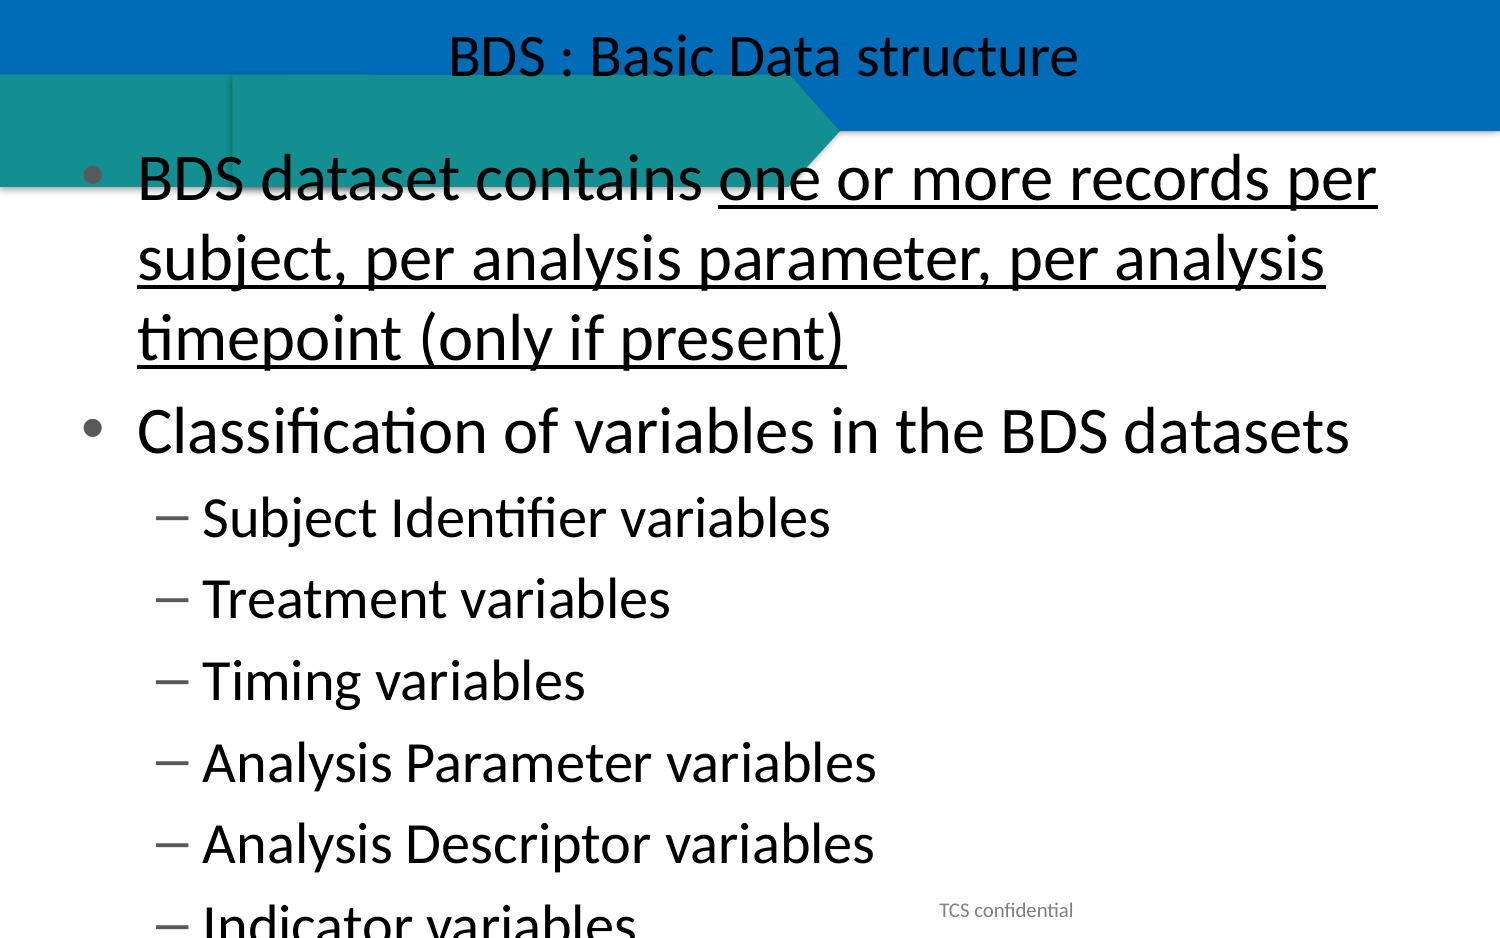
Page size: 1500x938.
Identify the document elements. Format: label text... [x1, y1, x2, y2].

list TCS confidential [775, 891, 1238, 927]
title BDS : Basic Data structure [66, 8, 1463, 97]
list BDS dataset contains one or more records per subject, per analysis parameter, per analysis timepoint (only if present) Classification of variables in the BDS datasets Subject Identifier variables Treatment variables Timing variables Analysis Parameter variables Analysis Descriptor variables Indicator variables Data point traceability variables Analysis-Enabling variables [66, 126, 1463, 746]
